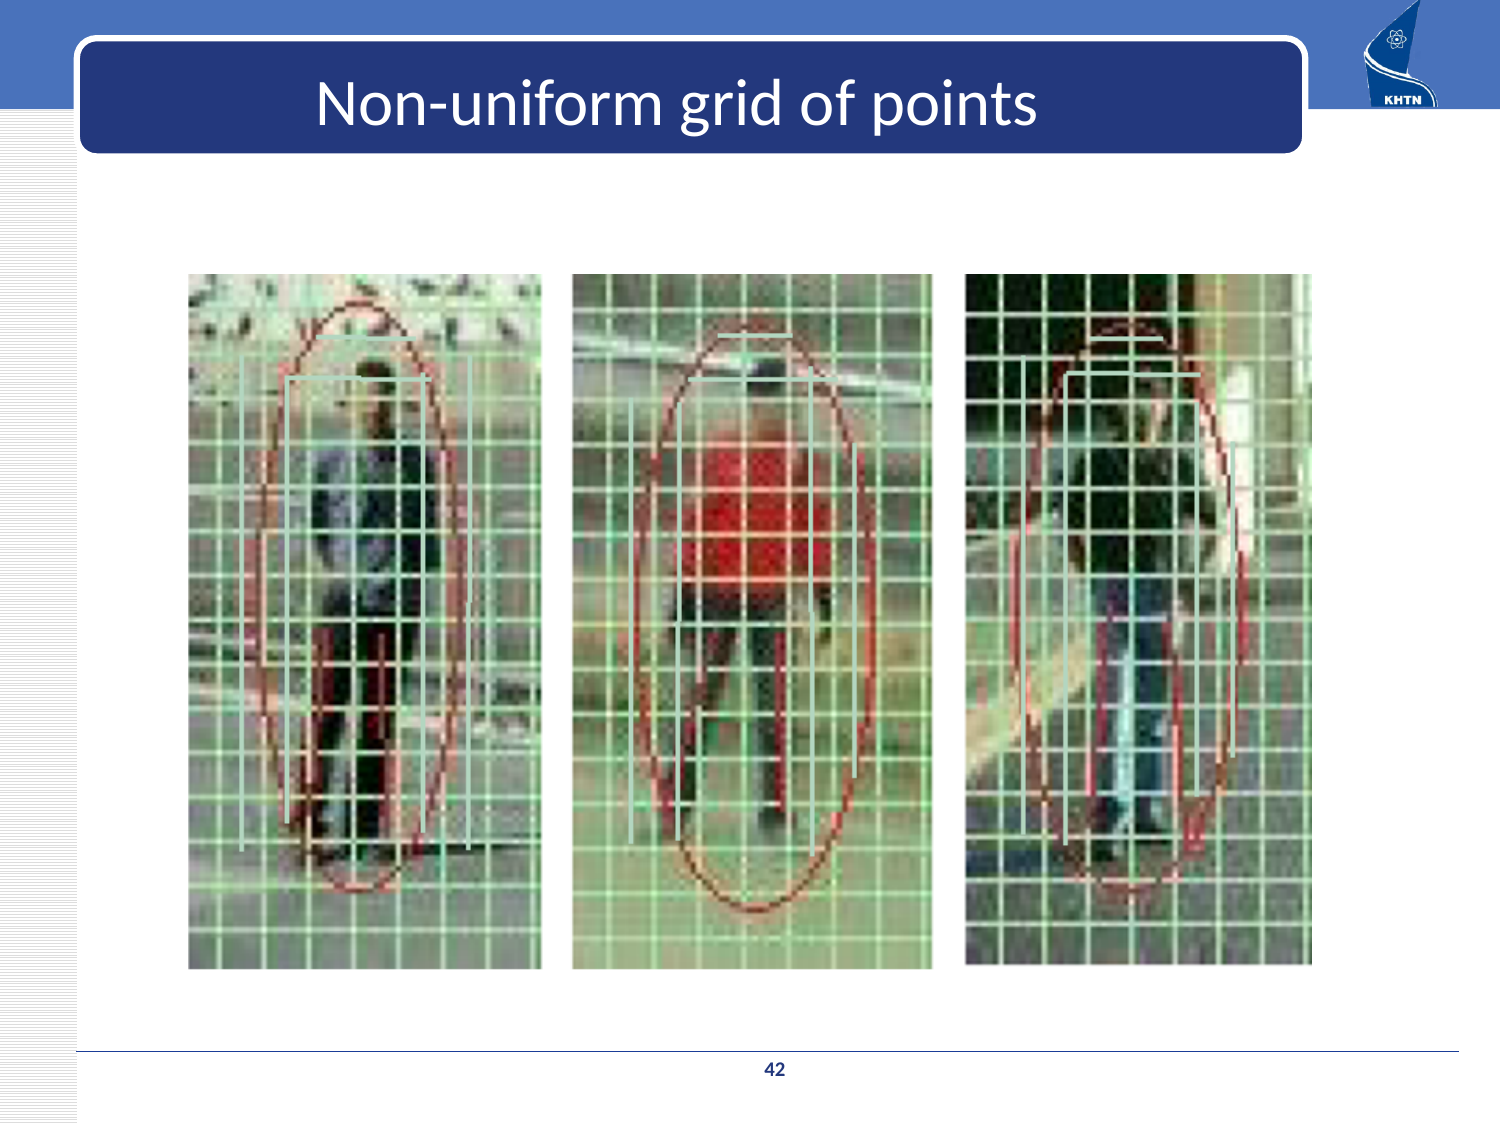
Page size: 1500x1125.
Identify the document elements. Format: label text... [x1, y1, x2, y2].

title Non-uniform grid of points [89, 52, 1265, 145]
slide_number 42 [600, 1047, 950, 1083]
picture [1313, 0, 1490, 109]
picture [187, 274, 1312, 971]
